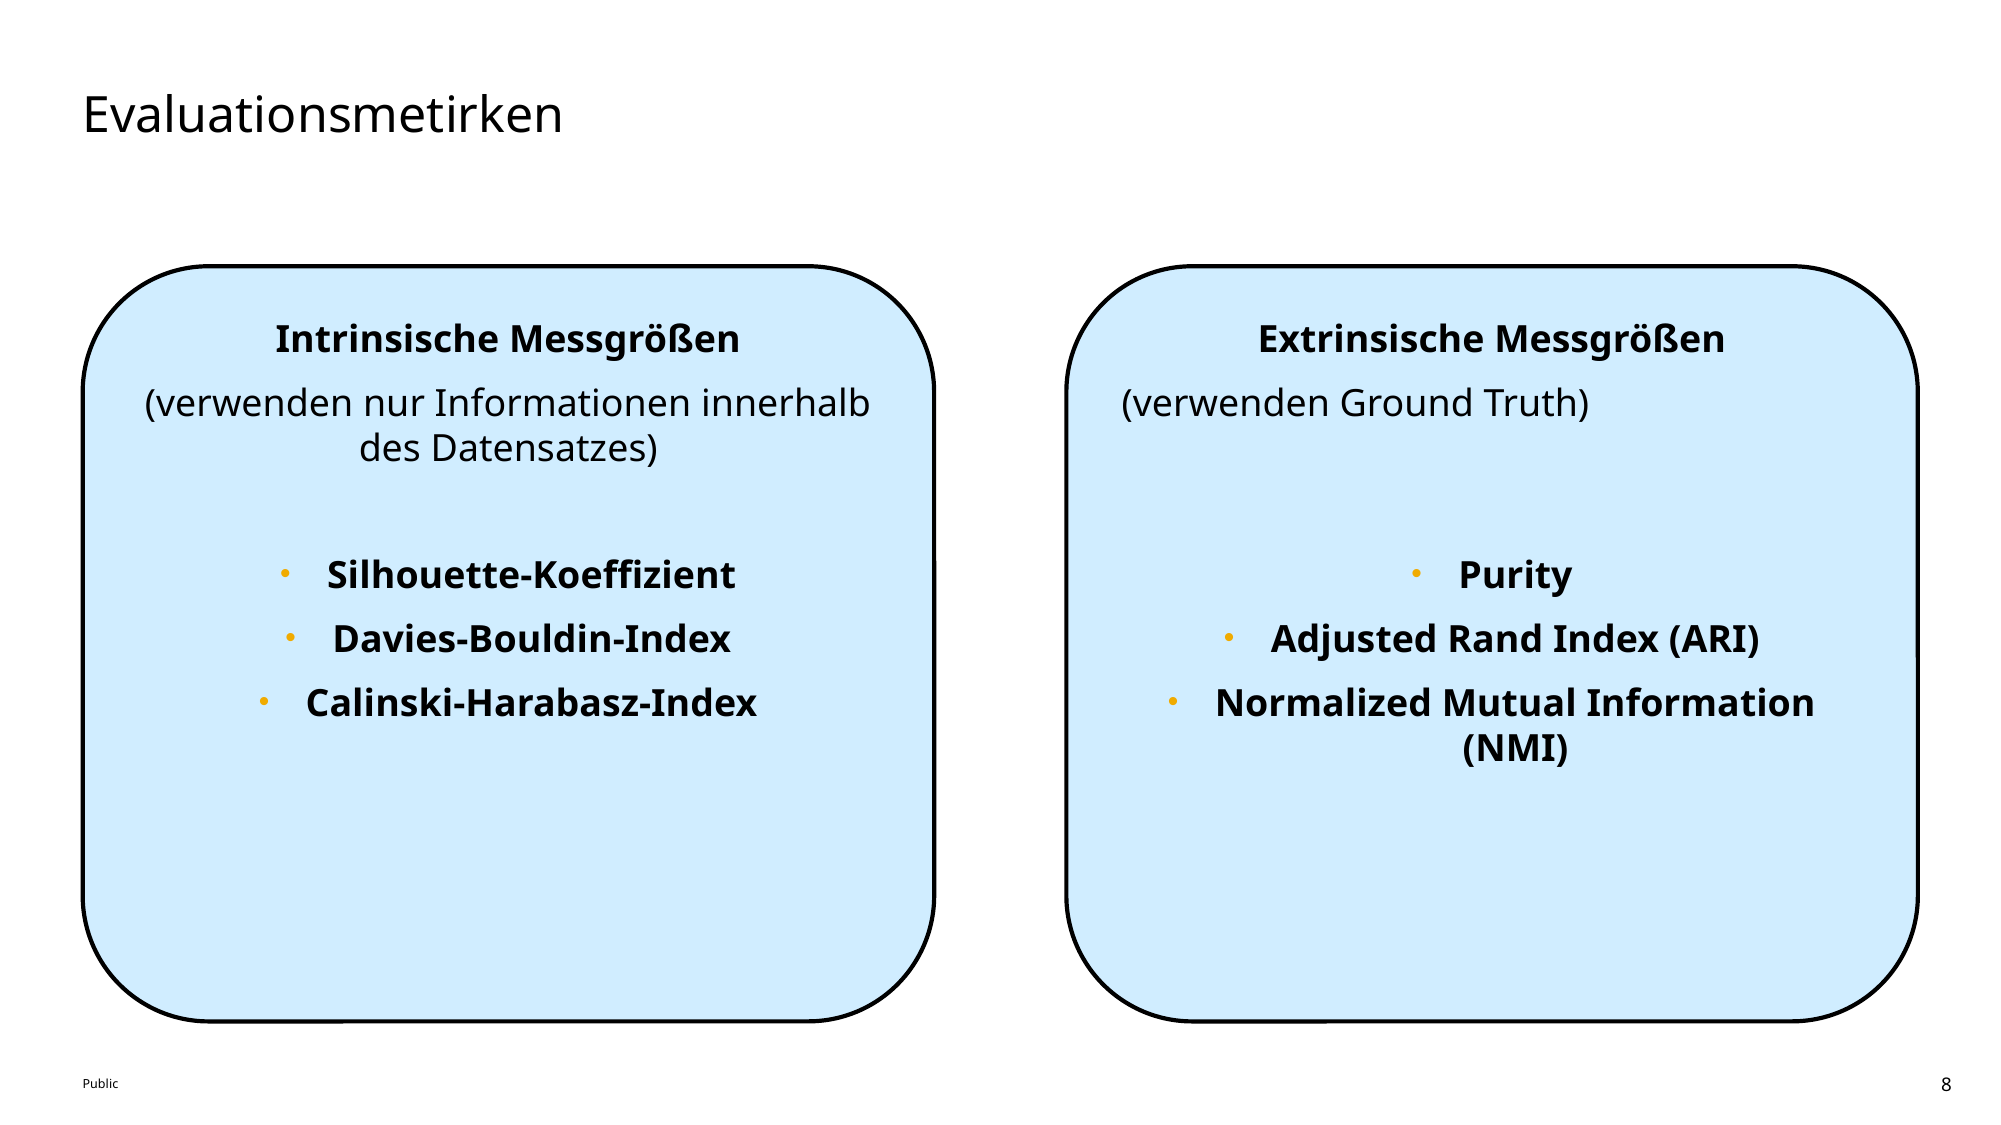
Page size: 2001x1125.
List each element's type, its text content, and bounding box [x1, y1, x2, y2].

text_box Intrinsische Messgrößen (verwenden nur Informationen innerhalb des Datensatzes) Silhouette-Koeffizient Davies-Bouldin-Index Calinski-Harabasz-Index [82, 266, 935, 1022]
title Evaluationsmetirken [82, 82, 1918, 144]
text_box Extrinsische Messgrößen (verwenden Ground Truth) Purity Adjusted Rand Index (ARI) Normalized Mutual Information (NMI) [1066, 266, 1918, 1022]
